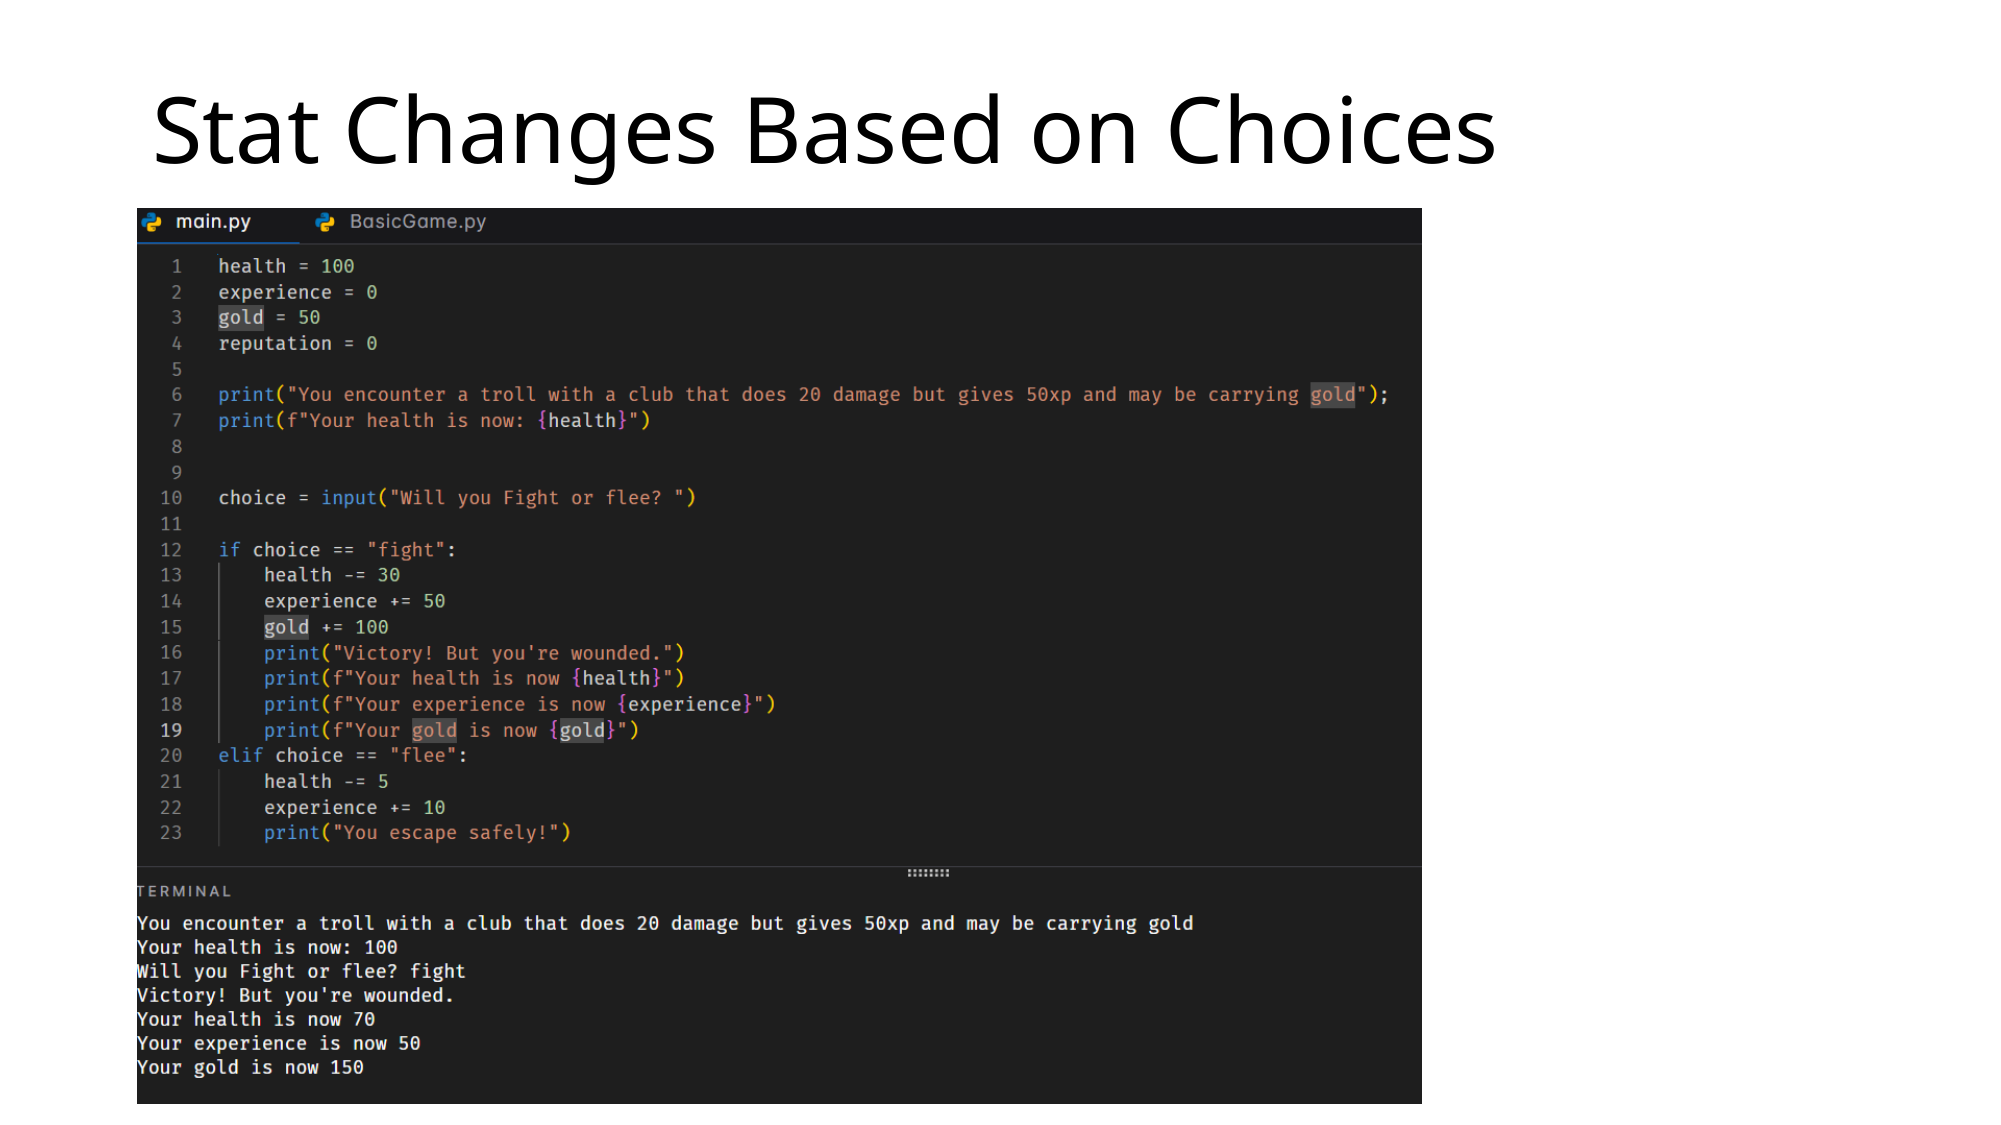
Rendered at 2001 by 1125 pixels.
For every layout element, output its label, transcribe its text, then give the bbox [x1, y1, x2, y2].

title Stat Changes Based on Choices [137, 59, 1863, 209]
picture [136, 208, 1423, 1105]
